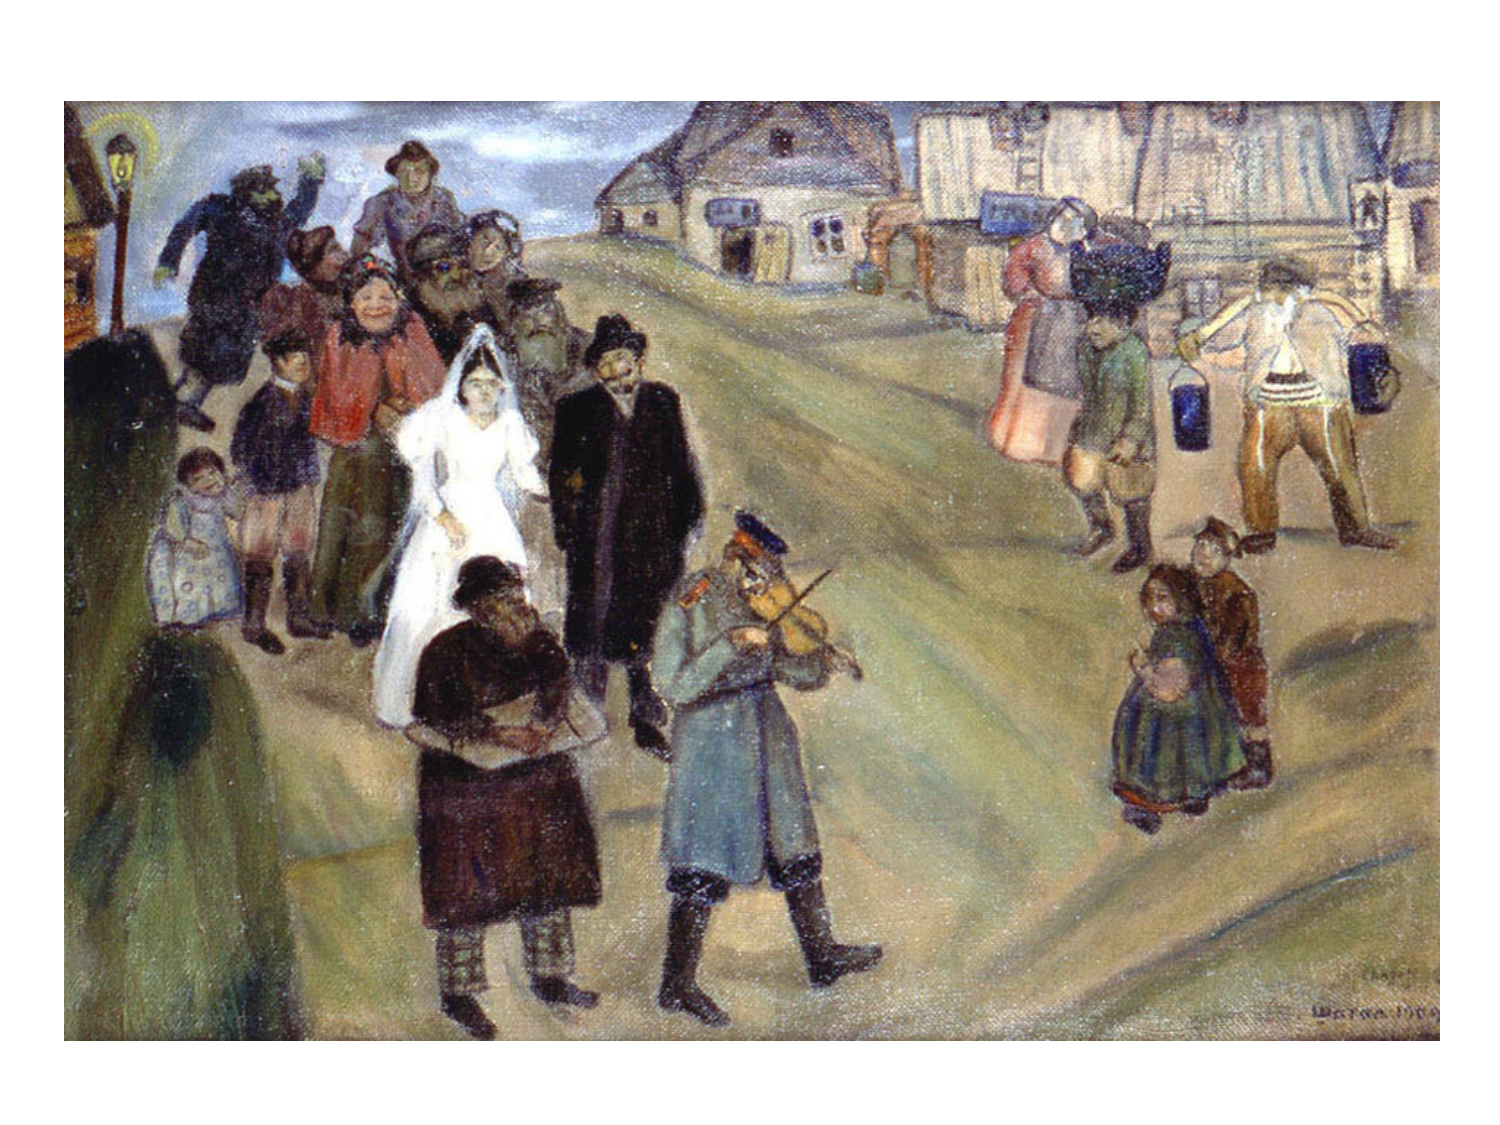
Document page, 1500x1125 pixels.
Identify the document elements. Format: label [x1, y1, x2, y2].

picture [64, 101, 1440, 1041]
